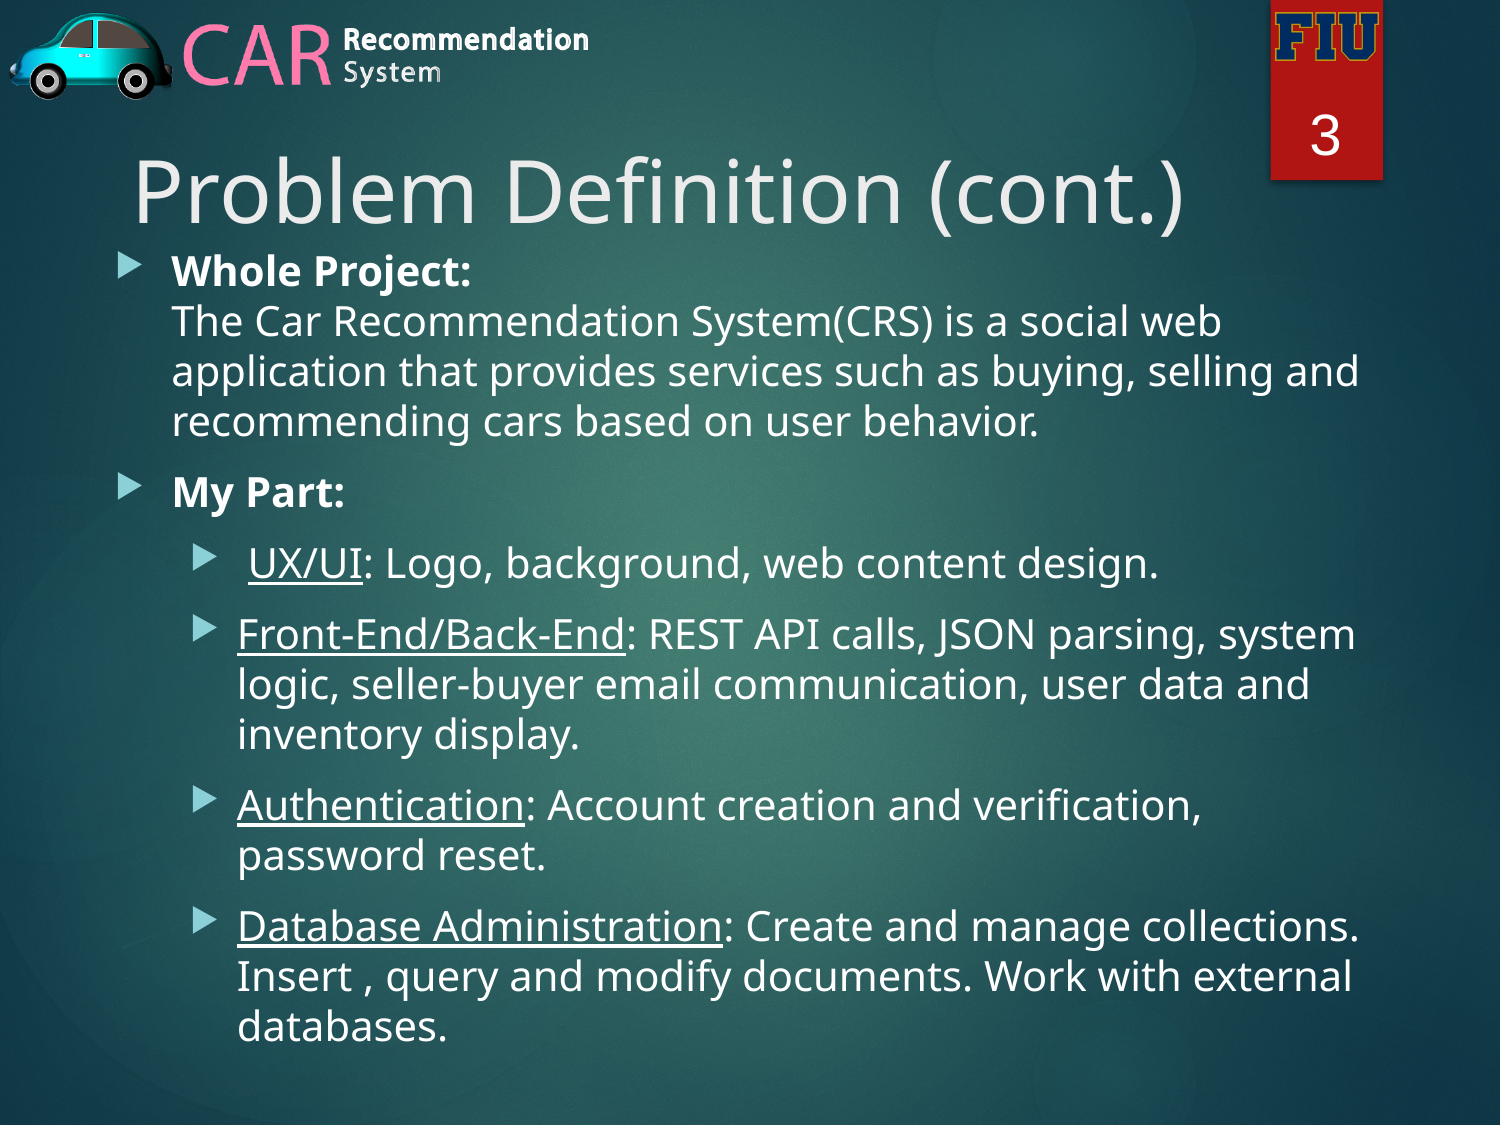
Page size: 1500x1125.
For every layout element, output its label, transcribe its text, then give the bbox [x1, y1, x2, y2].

title Problem Definition (cont.) [116, 128, 1391, 237]
list Whole Project: The Car Recommendation System(CRS) is a social web application that provides services such as buying, selling and recommending cars based on user behavior. My Part: UX/UI: Logo, background, web content design. Front-End/Back-End: REST API calls, JSON parsing, system logic, seller-buyer email communication, user data and inventory display. Authentication: Account creation and verification, password reset. Database Administration: Create and manage collections. Insert , query and modify documents. Work with external databases. [99, 237, 1413, 1063]
picture [1274, 12, 1379, 61]
picture [8, 12, 588, 101]
slide_number 3 [1273, 68, 1378, 175]
